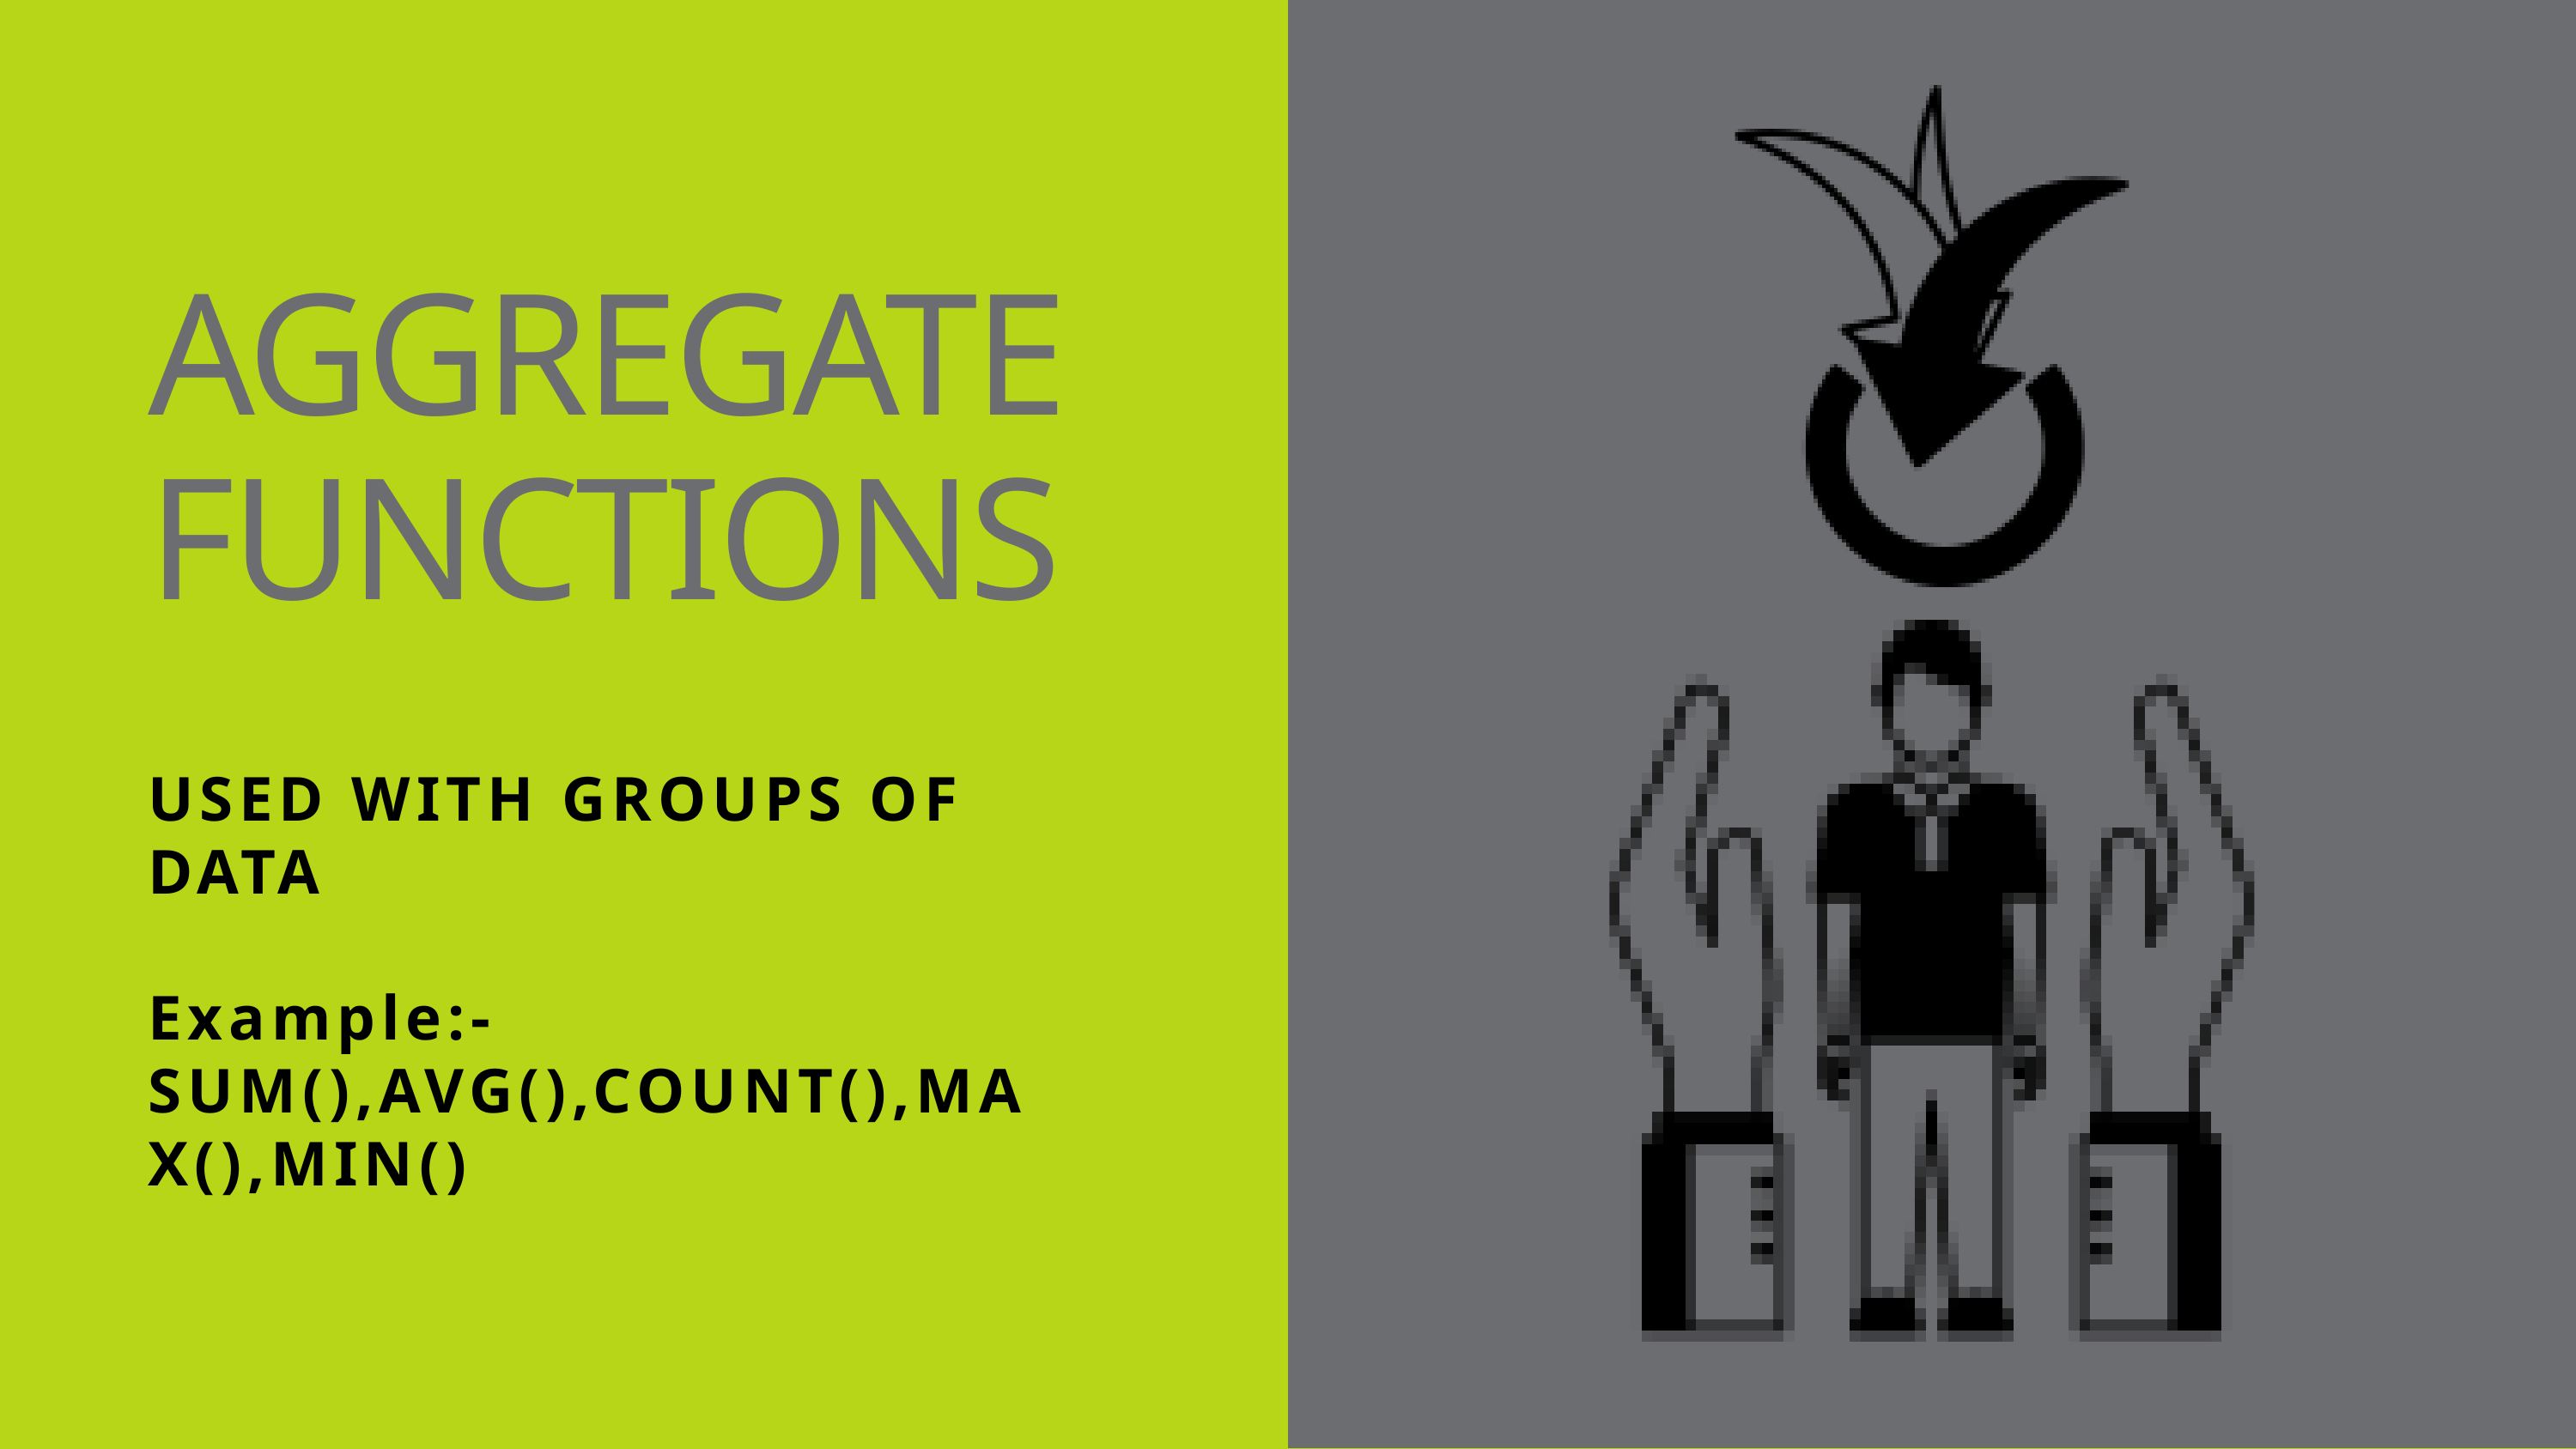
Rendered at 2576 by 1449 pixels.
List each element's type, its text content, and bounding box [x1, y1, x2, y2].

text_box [1287, 0, 2576, 1449]
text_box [144, 361, 766, 429]
text_box AGGREGATE FUNCTIONS [148, 264, 1196, 634]
text_box USED WITH GROUPS OF DATA Example:- SUM(),AVG(),COUNT(),MAX(),MIN() [148, 760, 1039, 1271]
